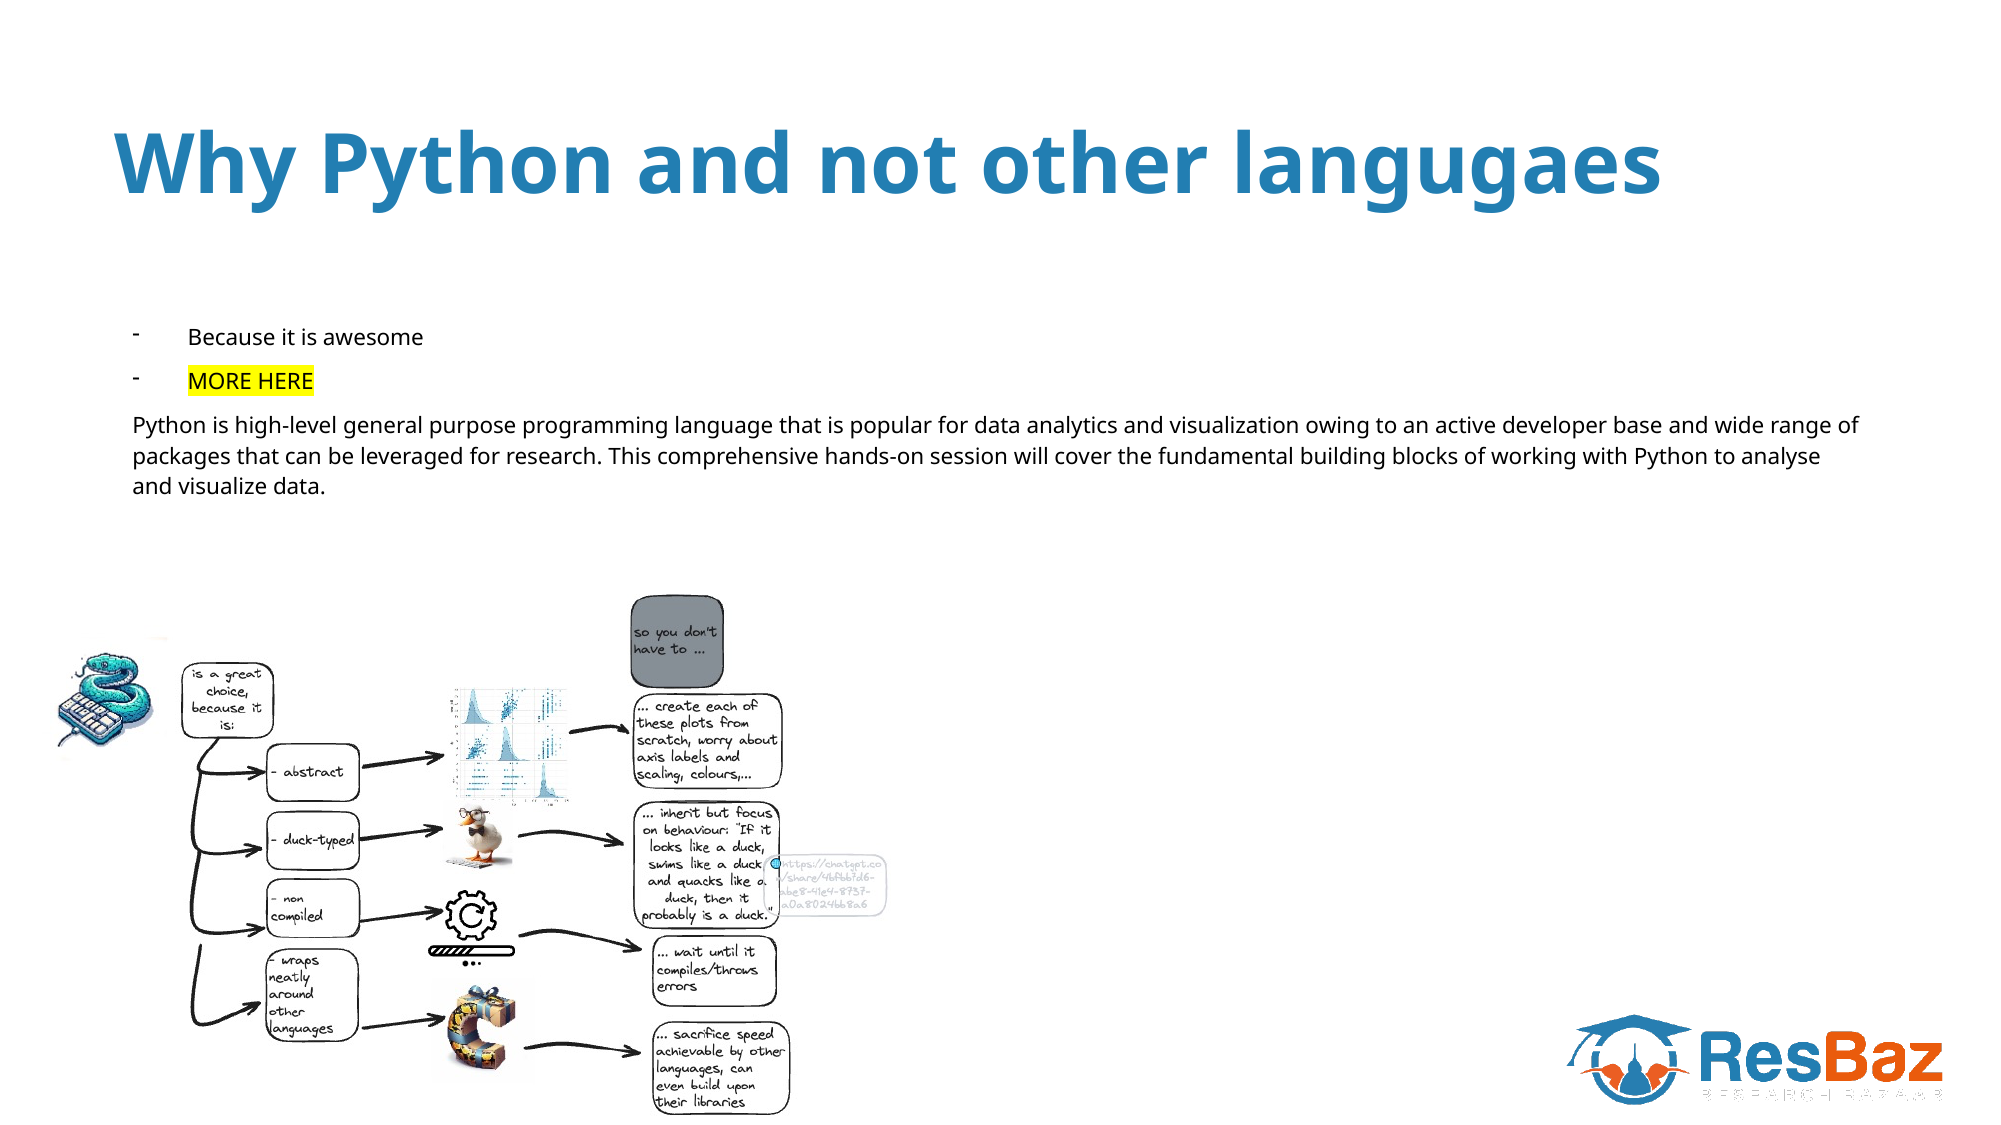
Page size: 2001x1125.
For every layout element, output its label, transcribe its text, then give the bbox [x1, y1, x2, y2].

picture [33, 562, 891, 1125]
title Why Python and not other langugaes [114, 87, 1884, 233]
list Because it is awesome MORE HERE Python is high-level general purpose programming language that is popular for data analytics and visualization owing to an active developer base and wide range of packages that can be leveraged for research. This comprehensive hands-on session will cover the fundamental building blocks of working with Python to analyse and visualize data. [114, 301, 1884, 518]
picture [1566, 997, 1957, 1125]
